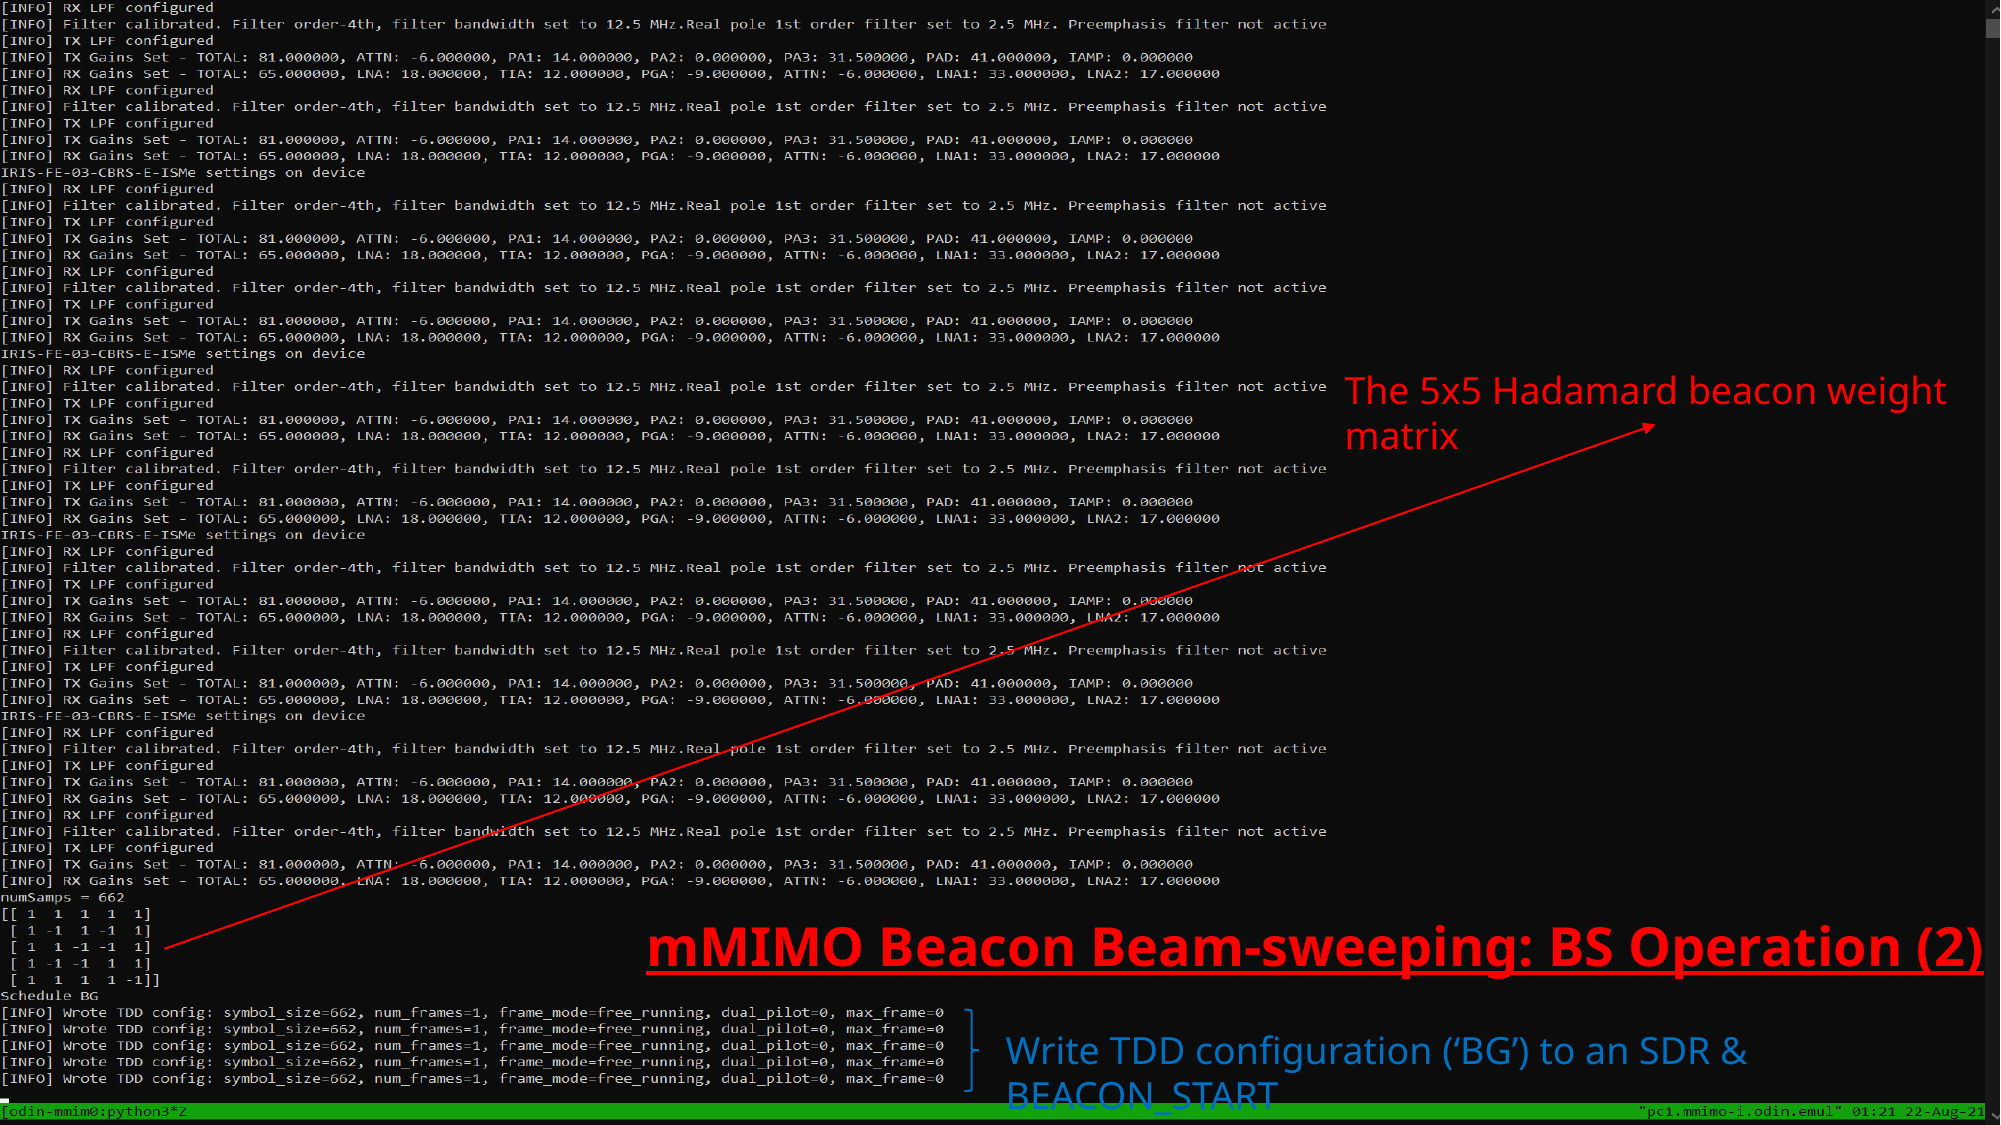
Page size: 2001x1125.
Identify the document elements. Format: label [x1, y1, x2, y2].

picture [0, 0, 2000, 1125]
text_box [164, 424, 1656, 949]
